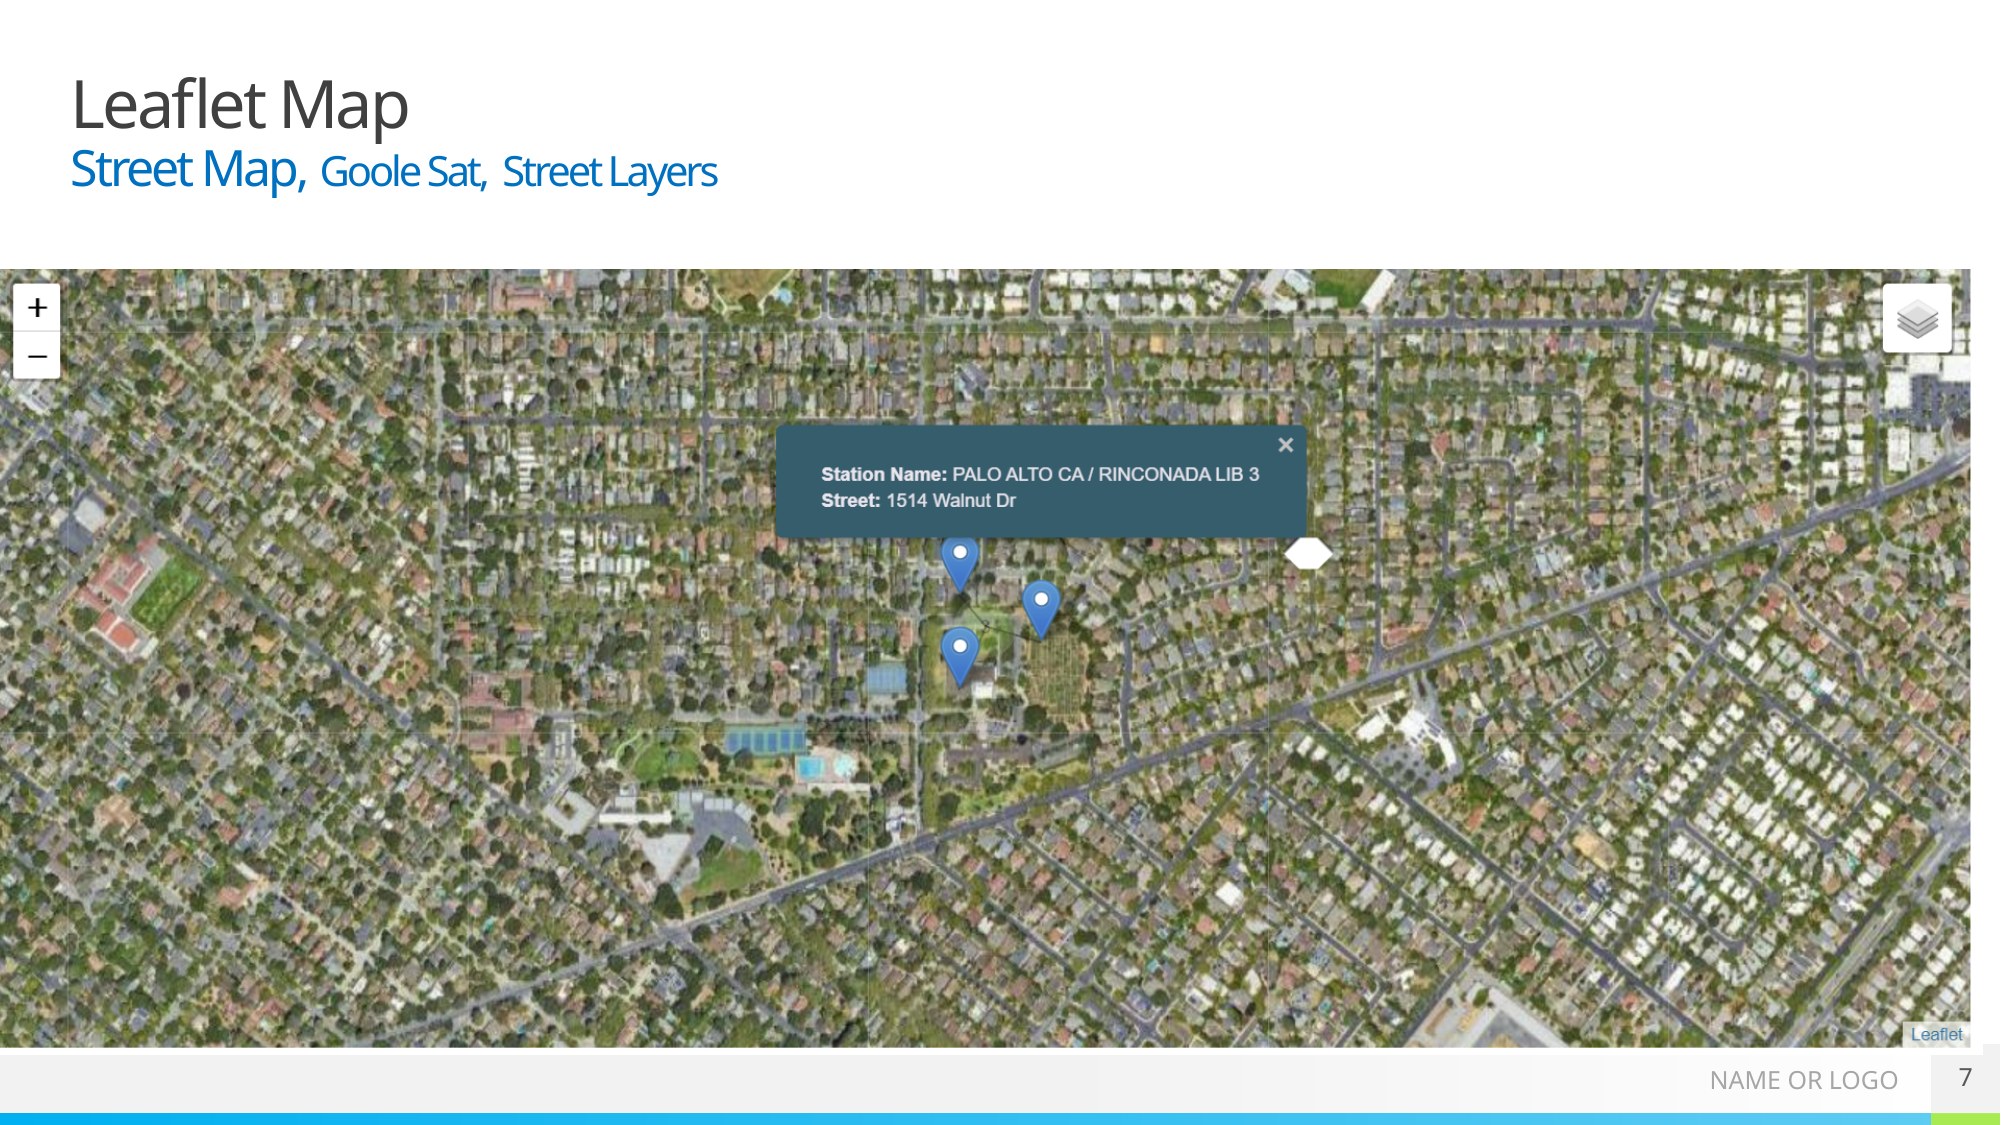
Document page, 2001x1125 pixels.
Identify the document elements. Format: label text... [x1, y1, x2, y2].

title Leaflet Map Street Map, Goole Sat, Street Layers [70, 70, 929, 185]
picture [0, 269, 1983, 1055]
slide_number 7 [1931, 1044, 2000, 1114]
